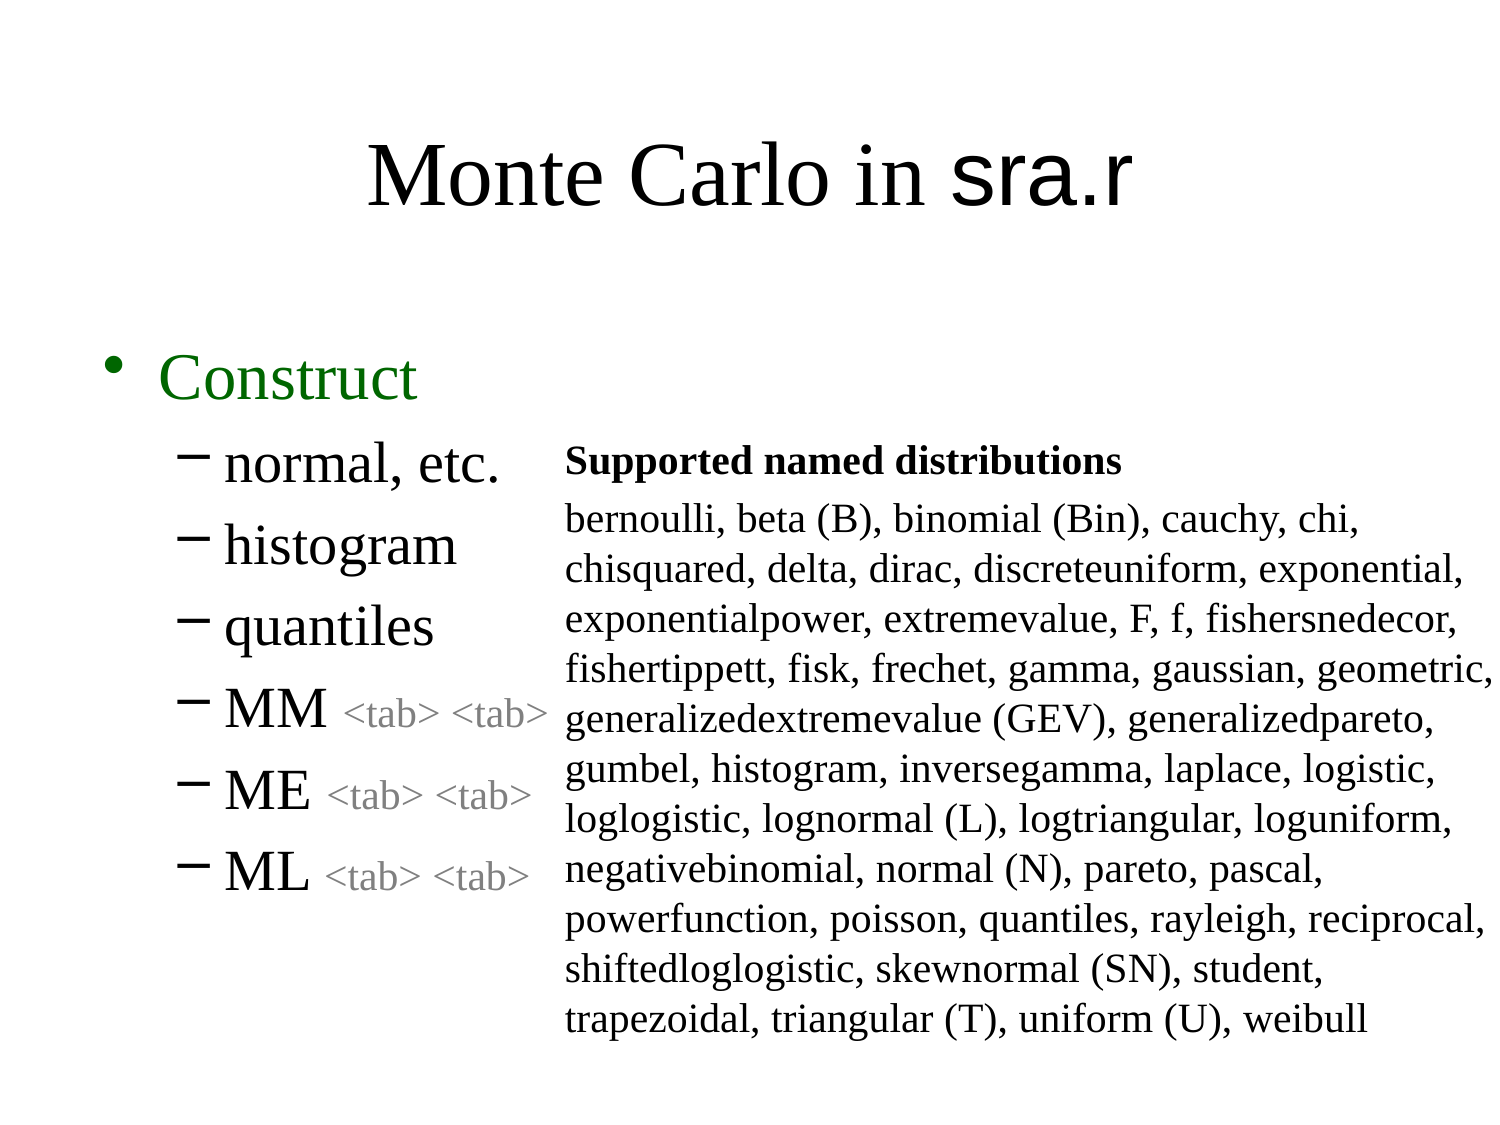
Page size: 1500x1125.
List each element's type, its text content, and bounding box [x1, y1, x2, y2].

text_box Supported named distributions bernoulli, beta (B), binomial (Bin), cauchy, chi, chisquared, delta, dirac, discreteuniform, exponential, exponentialpower, extremevalue, F, f, fishersnedecor, fishertippett, fisk, frechet, gamma, gaussian, geometric, generalizedextremevalue (GEV), generalizedpareto, gumbel, histogram, inversegamma, laplace, logistic, loglogistic, lognormal (L), logtriangular, loguniform, negativebinomial, normal (N), pareto, pascal, powerfunction, poisson, quantiles, rayleigh, reciprocal, shiftedloglogistic, skewnormal (SN), student, trapezoidal, triangular (T), uniform (U), weibull [549, 424, 1500, 1100]
title Monte Carlo in sra.r [112, 75, 1388, 263]
list Construct normal, etc. histogram quantiles MM <tab> <tab> ME <tab> <tab> ML <tab> <tab> [87, 324, 1363, 1000]
